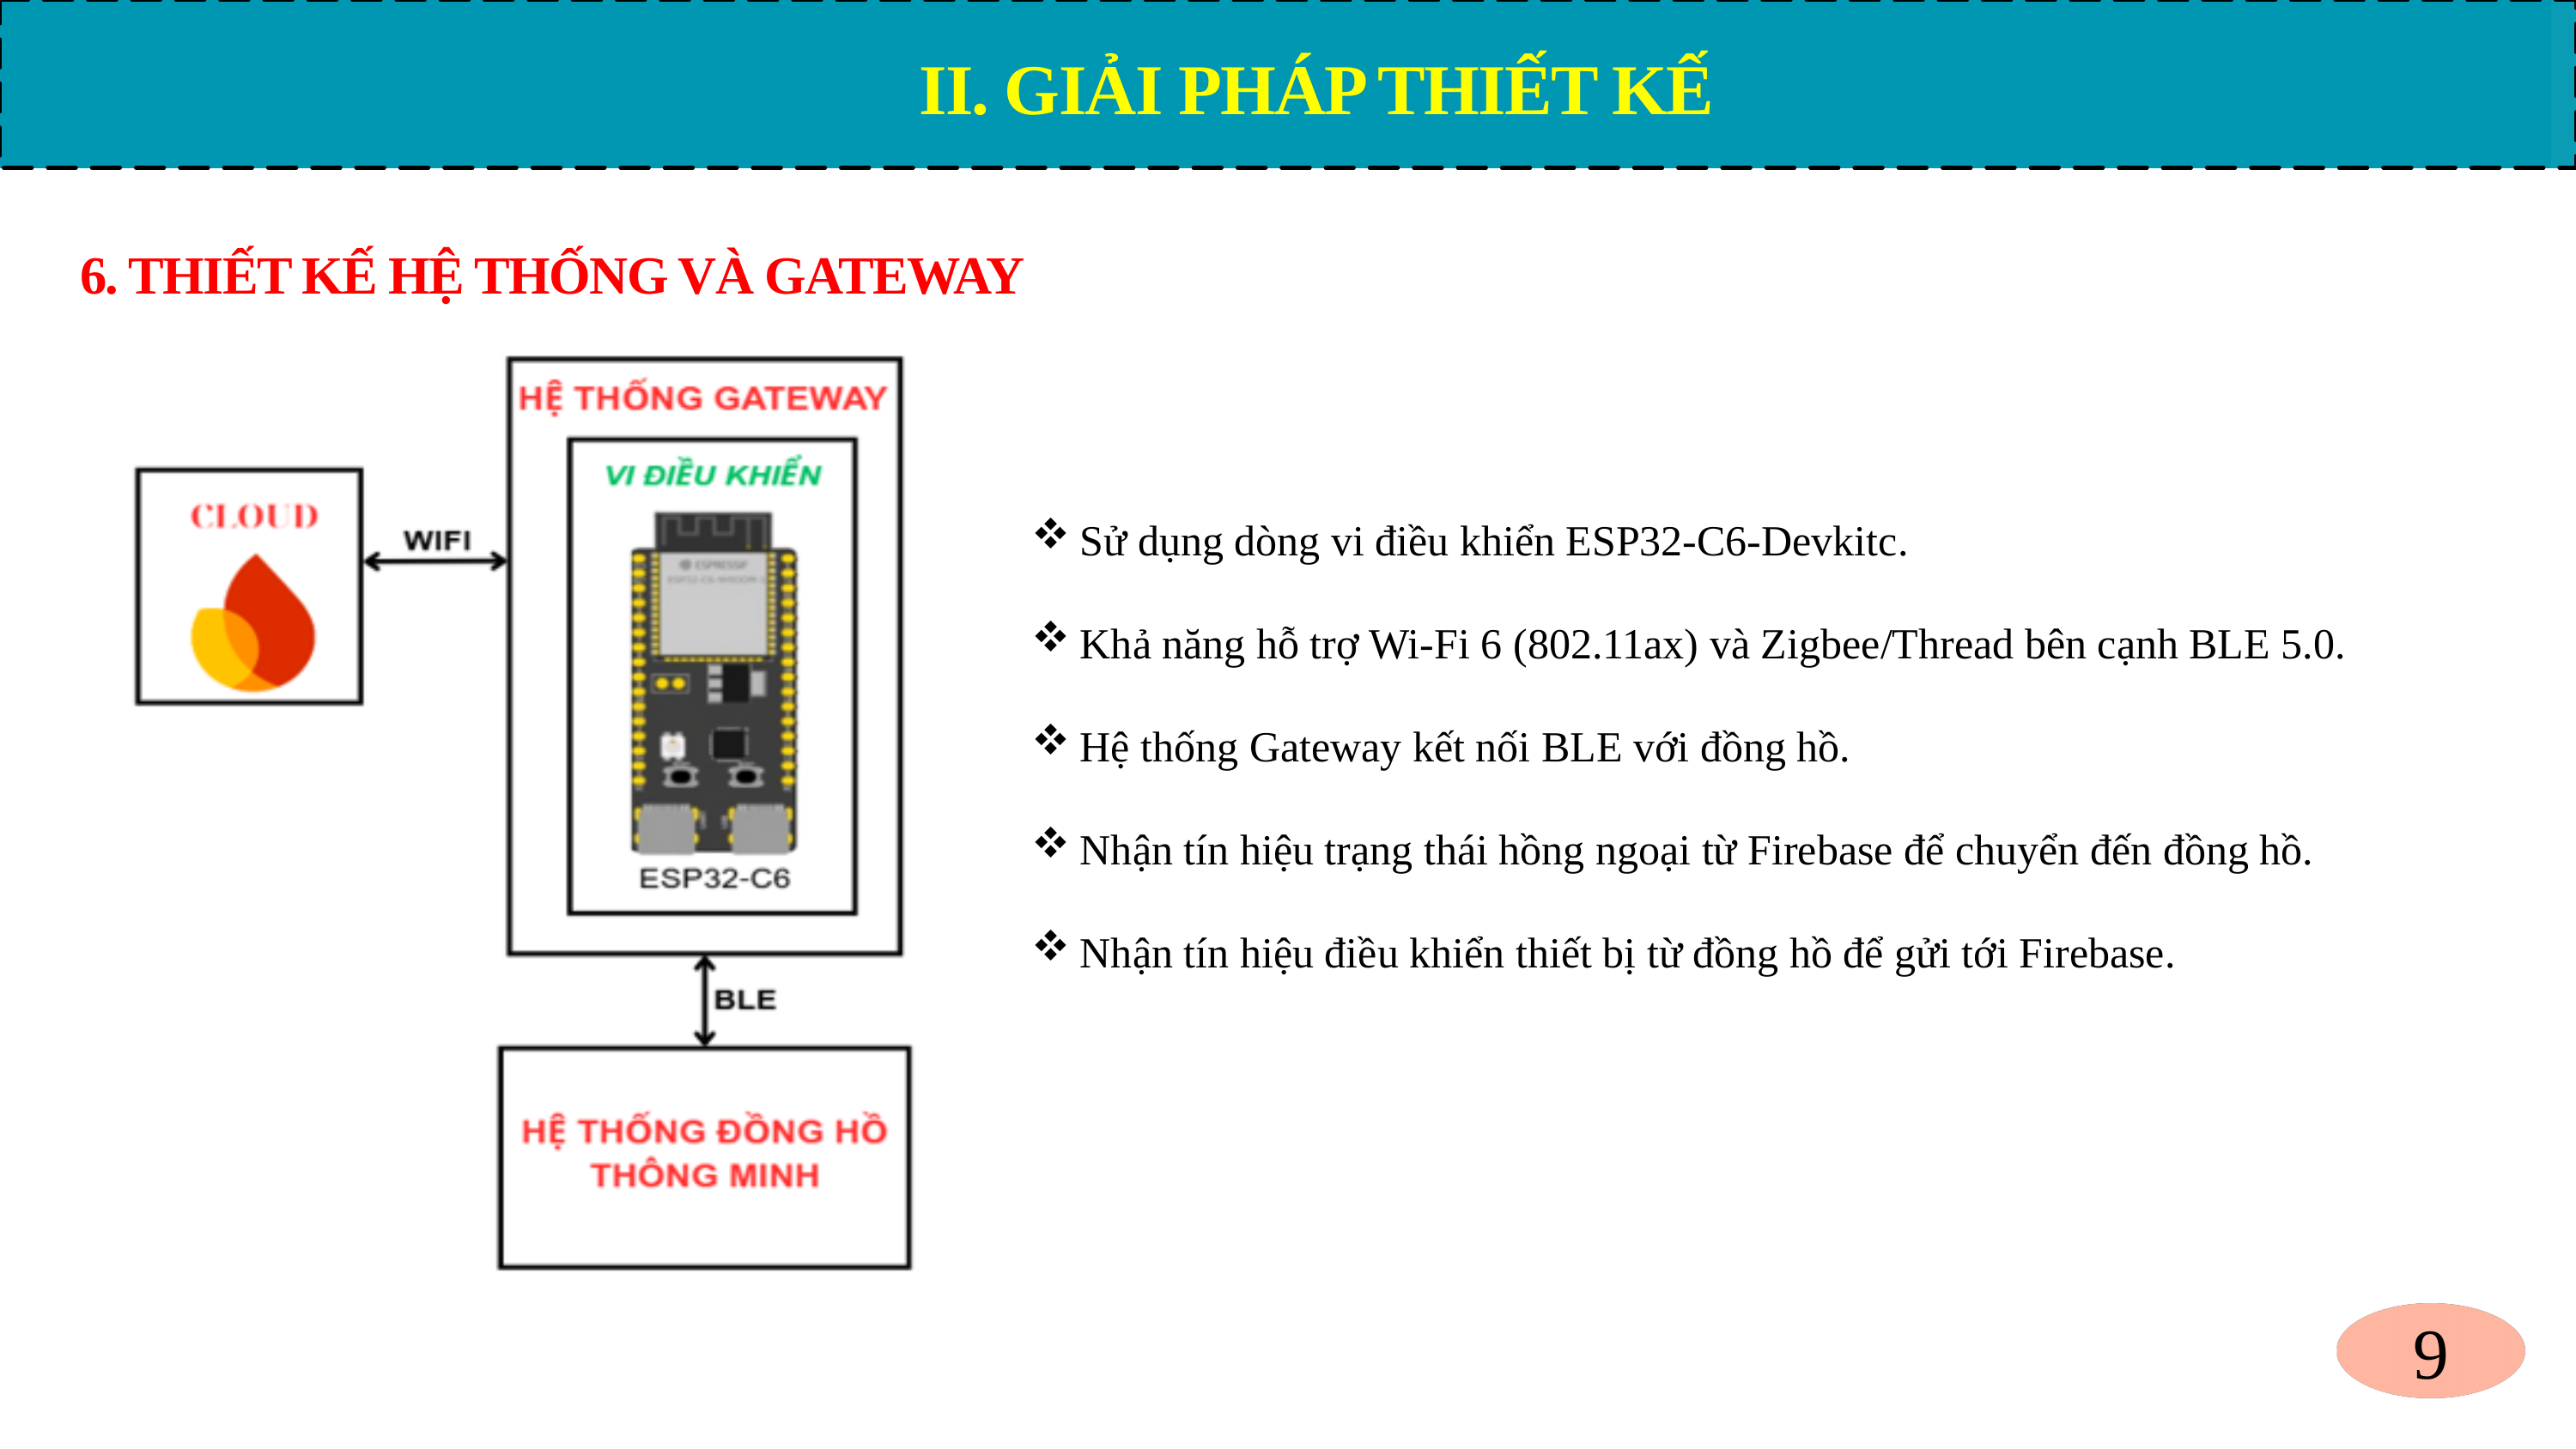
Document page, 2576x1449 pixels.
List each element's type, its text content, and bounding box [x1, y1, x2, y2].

text_box Sử dụng dòng vi điều khiển ESP32-C6-Devkitc. Khả năng hỗ trợ Wi-Fi 6 (802.11ax) và Zigbee/Thread bên cạnh BLE 5.0. Hệ thống Gateway kết nối BLE với đồng hồ. Nhận tín hiệu trạng thái hồng ngoại từ Firebase để chuyển đến đồng hồ. Nhận tín hiệu điều khiển thiết bị từ đồng hồ để gửi tới Firebase. [1018, 506, 2359, 1035]
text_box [2336, 1300, 2526, 1398]
text_box 6. THIẾT KẾ HỆ THỐNG VÀ GATEWAY [0, 211, 1213, 306]
text_box [0, 0, 2576, 168]
picture [128, 348, 917, 1276]
text_box II. GIẢI PHÁP THIẾT KẾ [916, 35, 1717, 130]
